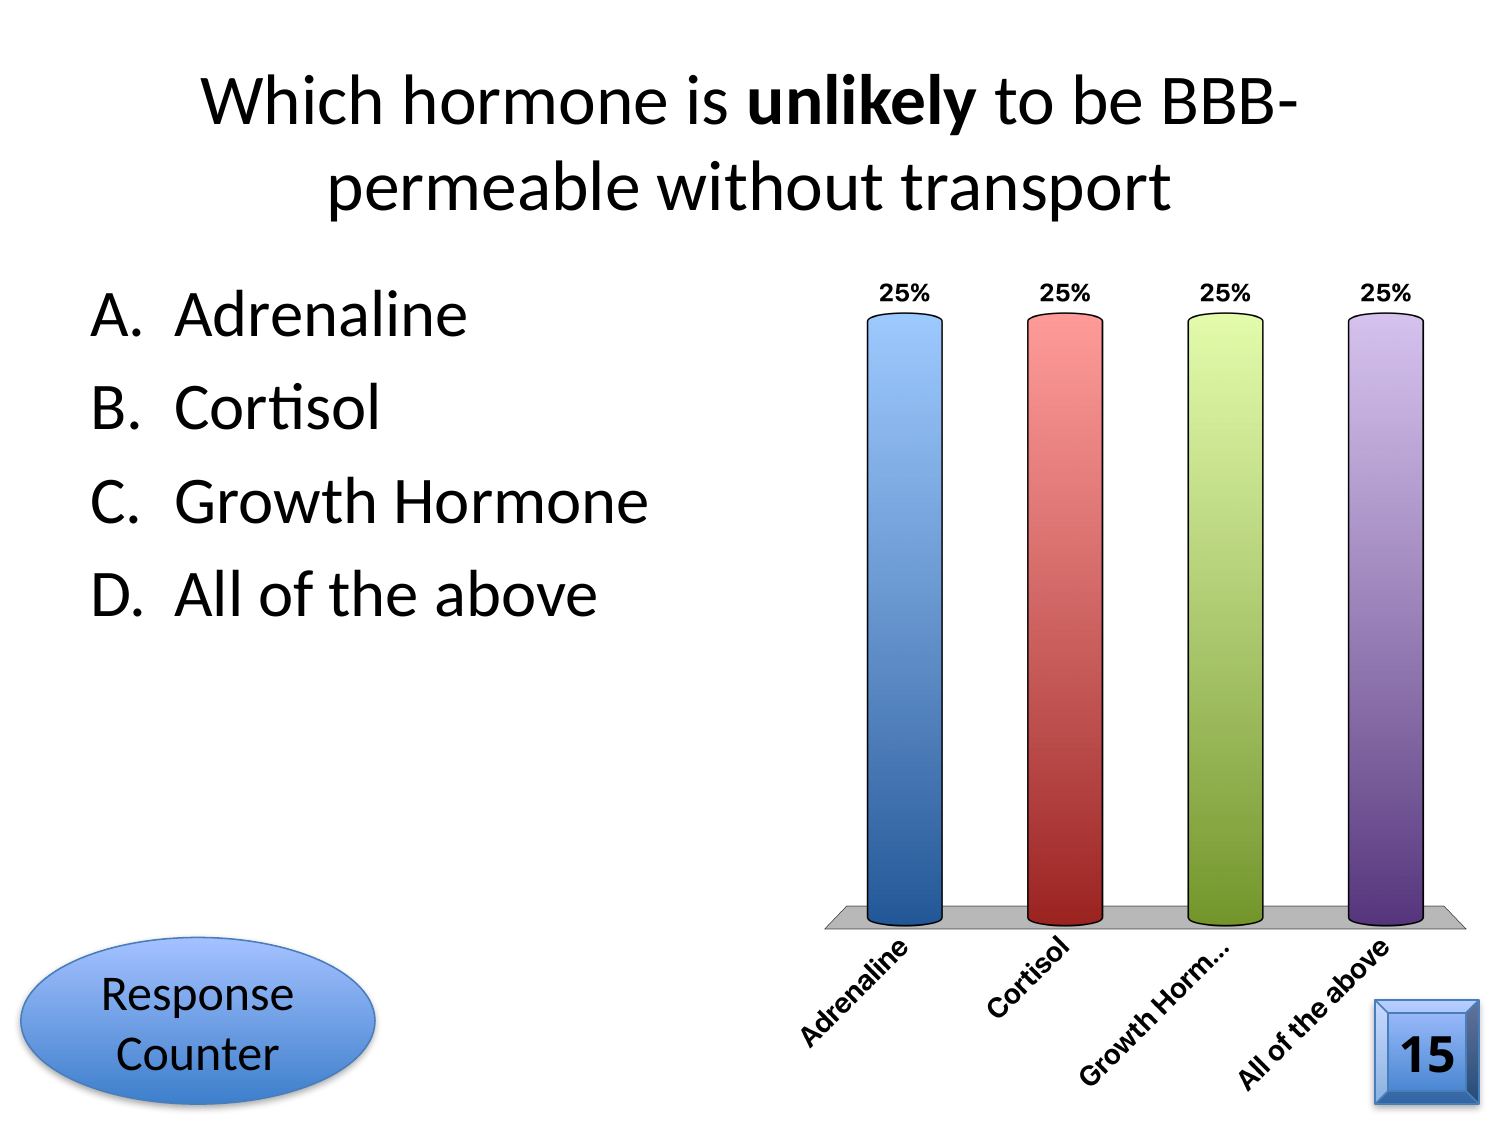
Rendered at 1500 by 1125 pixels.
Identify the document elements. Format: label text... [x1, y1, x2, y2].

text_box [1374, 999, 1480, 1105]
title Which hormone is unlikely to be BBB-permeable without transport [75, 45, 1425, 233]
list Adrenaline Cortisol Growth Hormone All of the above [75, 262, 737, 1005]
text_box Response Counter [20, 936, 376, 1105]
picture [739, 262, 1490, 1107]
